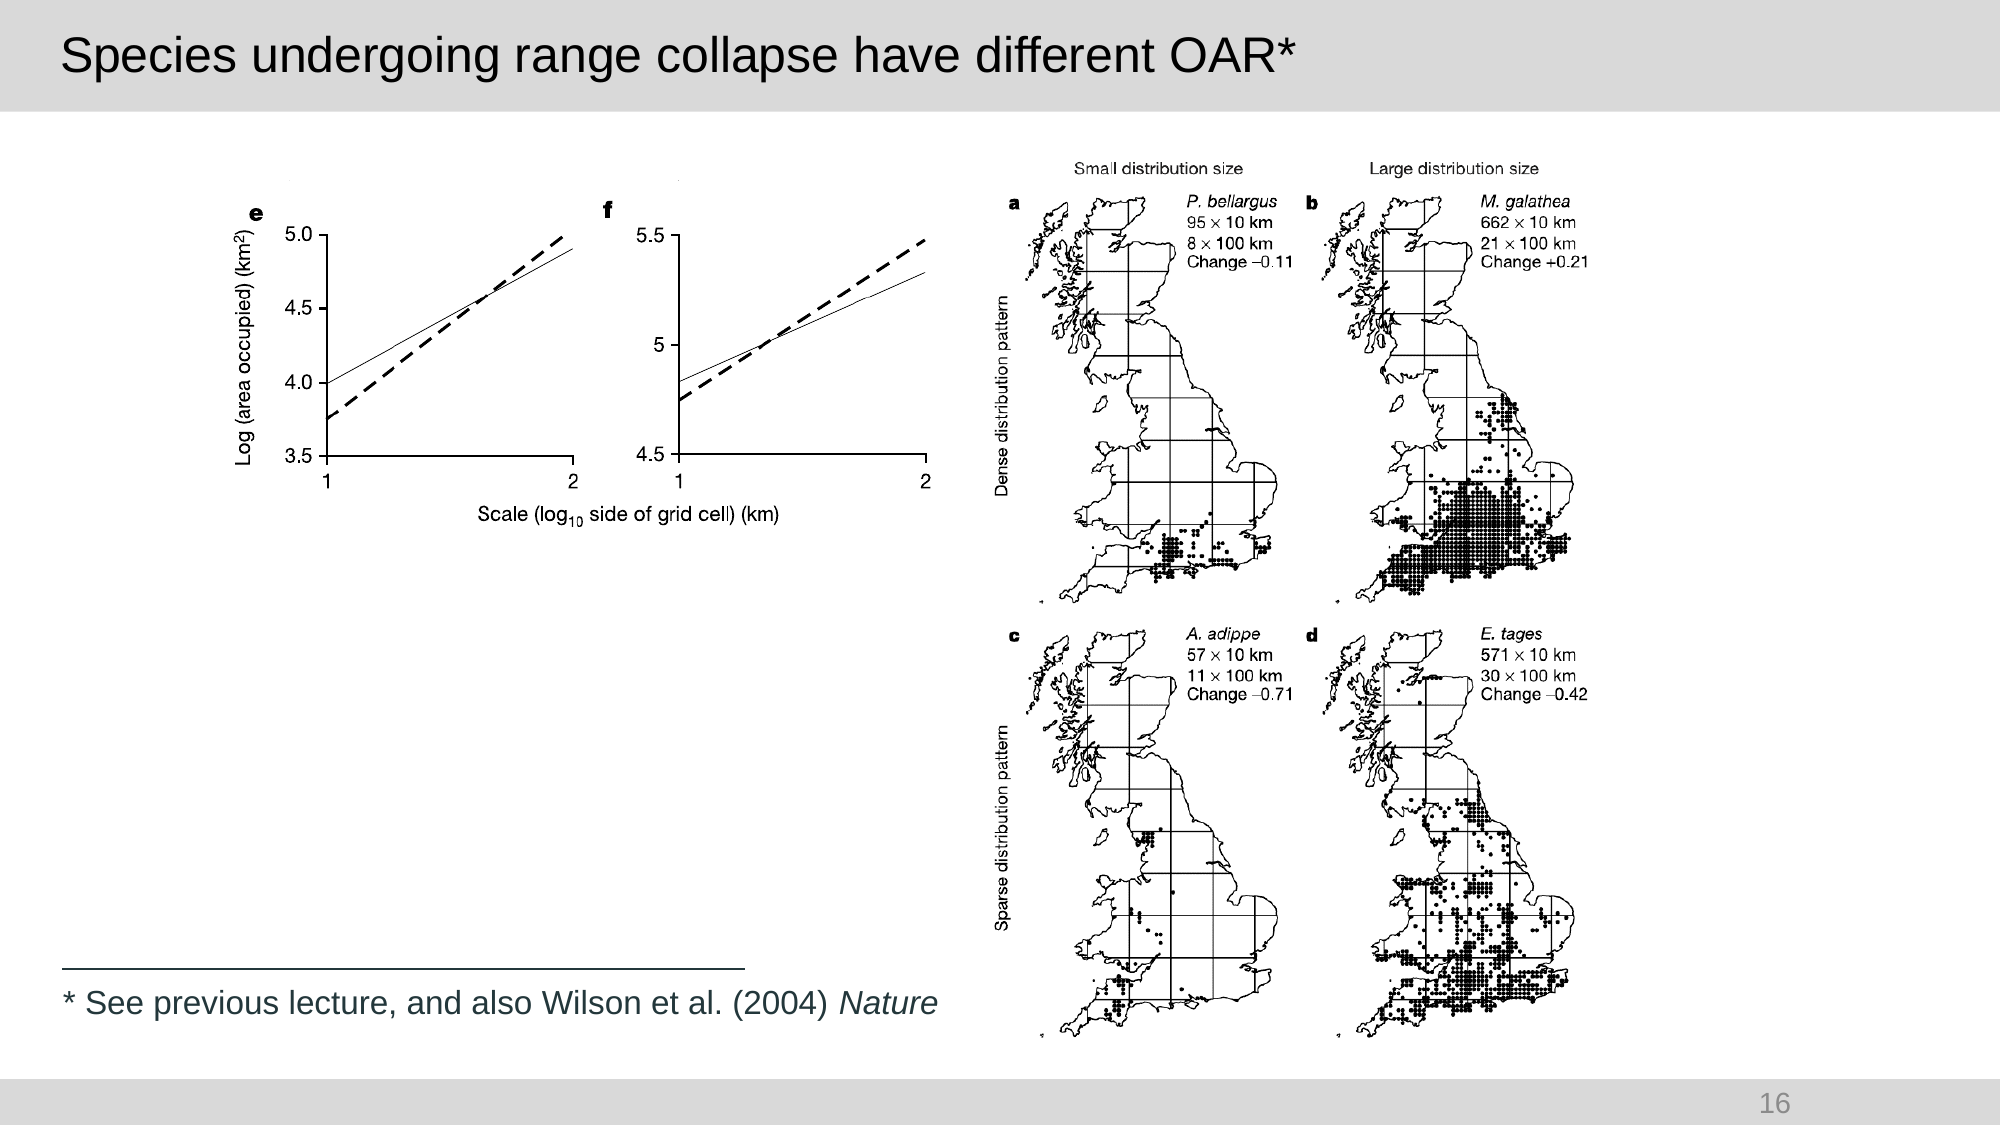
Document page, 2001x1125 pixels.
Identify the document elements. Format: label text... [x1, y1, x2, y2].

picture [209, 180, 947, 532]
text_box * See previous lecture, and also Wilson et al. (2004) Nature [48, 974, 974, 1029]
picture [974, 149, 1594, 1042]
footer [0, 1079, 1550, 1125]
title Species undergoing range collapse have different OAR* [0, 0, 2000, 112]
slide_number 16 [1550, 1079, 2000, 1125]
